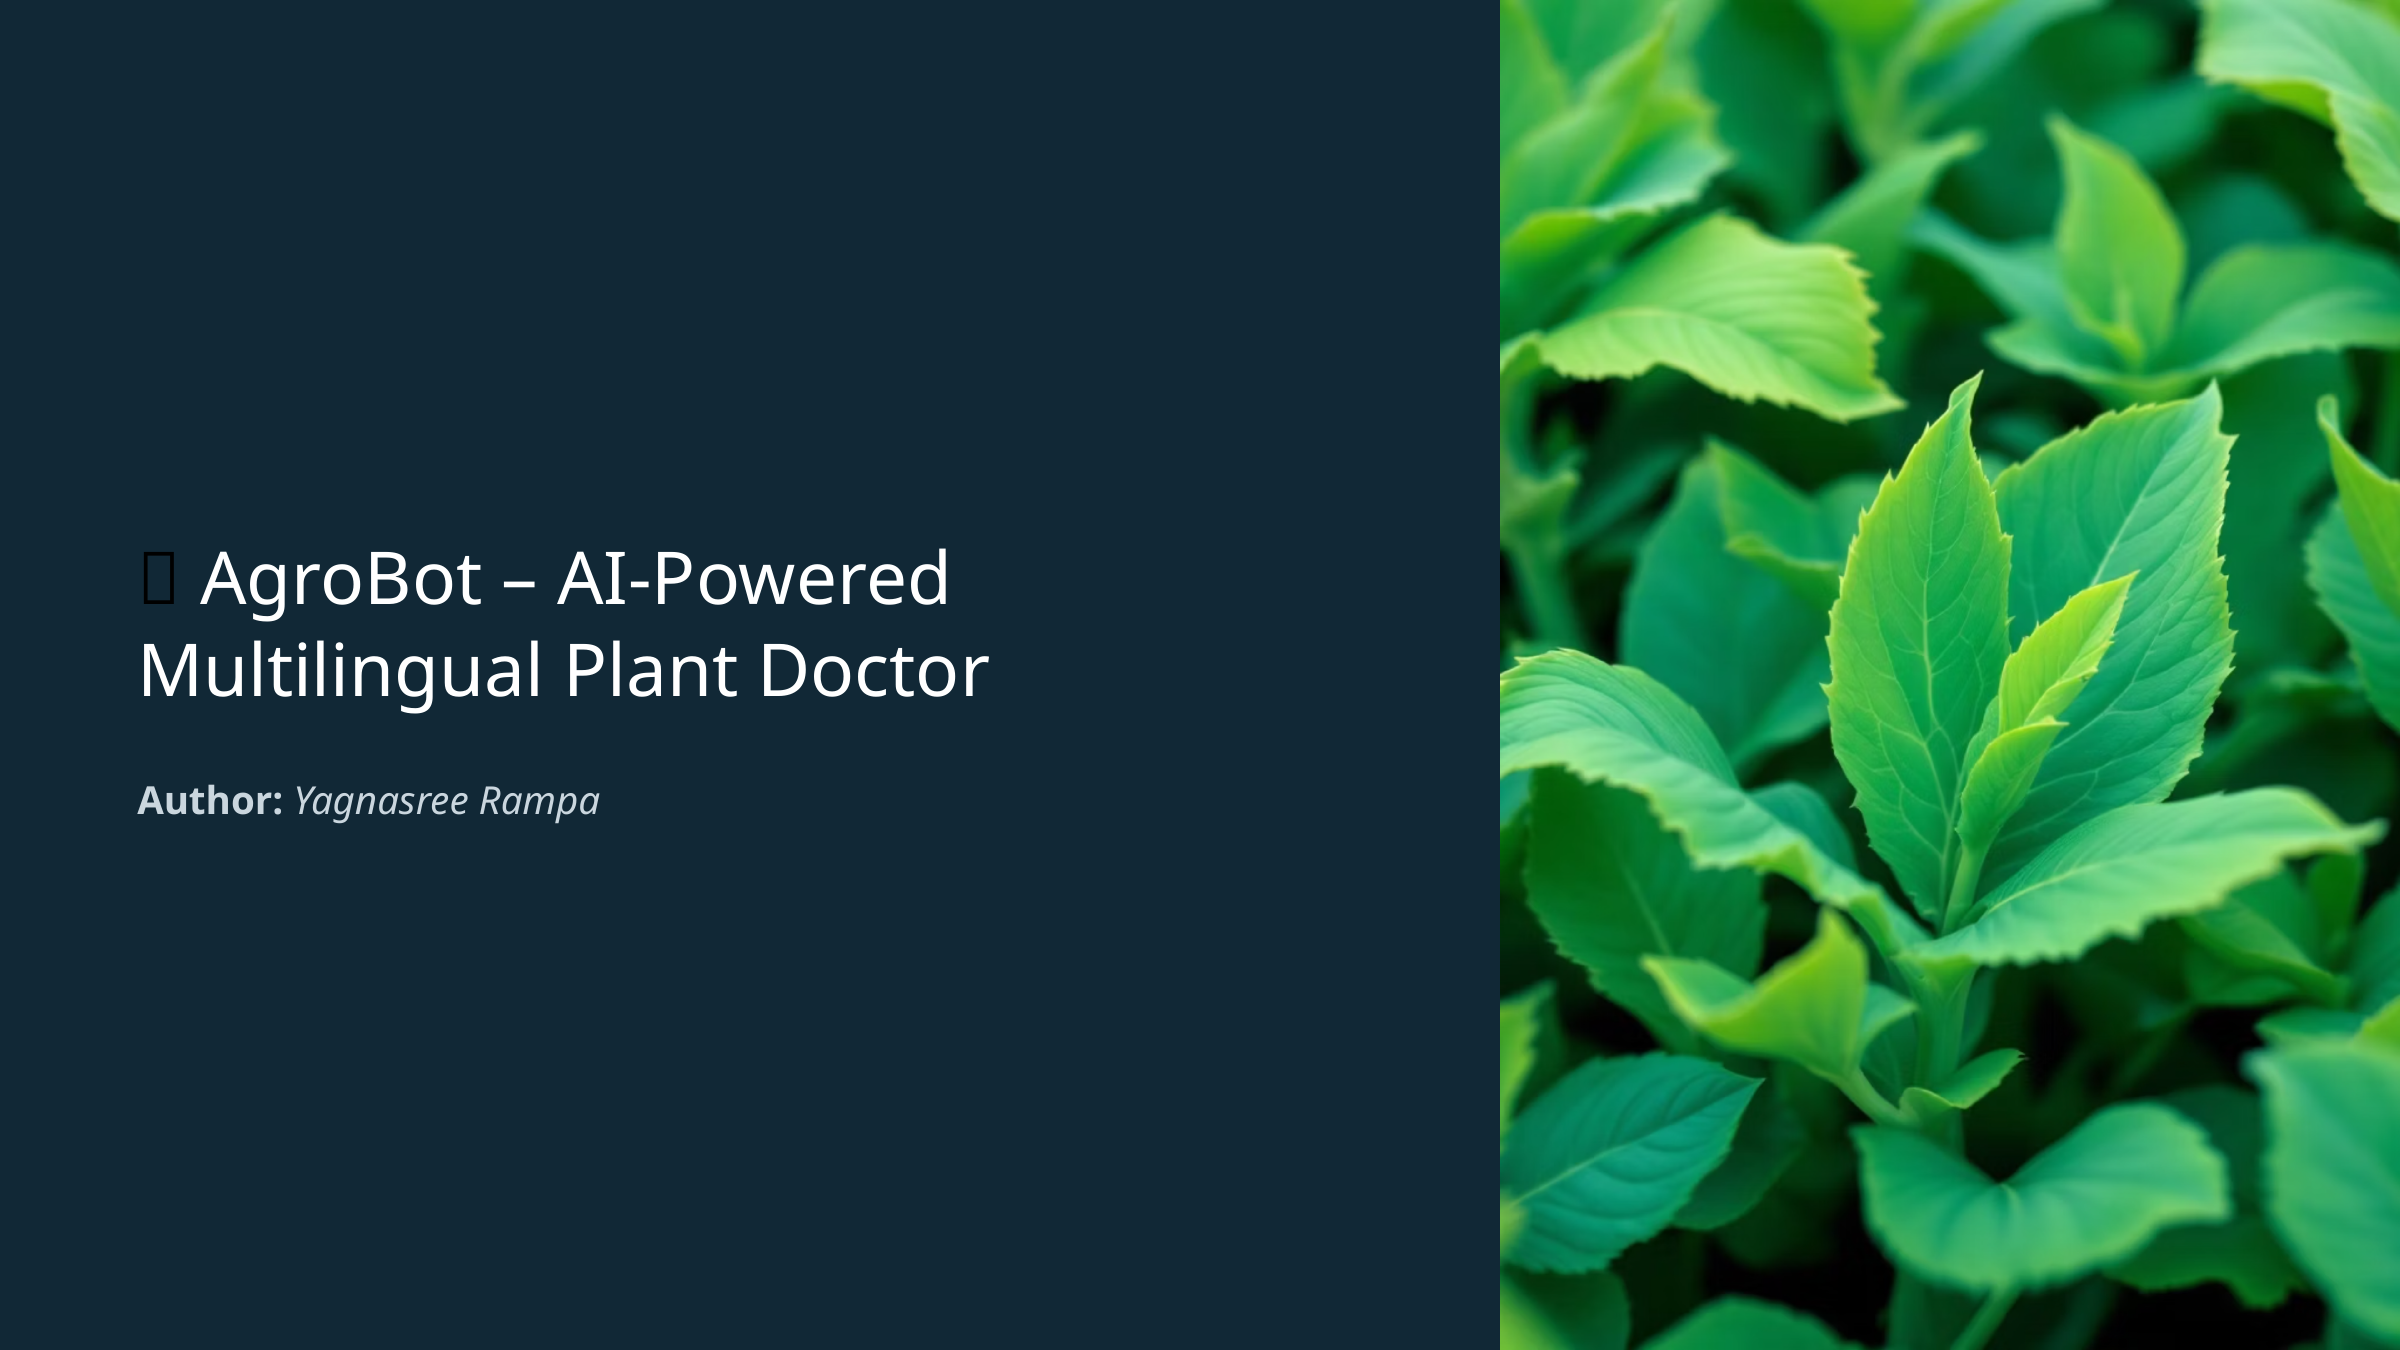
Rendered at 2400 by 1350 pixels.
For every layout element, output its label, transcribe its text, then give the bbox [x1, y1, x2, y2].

picture [1499, 0, 2400, 1350]
text_box 🌾 AgroBot – AI-Powered Multilingual Plant Doctor [137, 527, 1363, 716]
text_box Author: Yagnasree Rampa [137, 759, 1363, 823]
